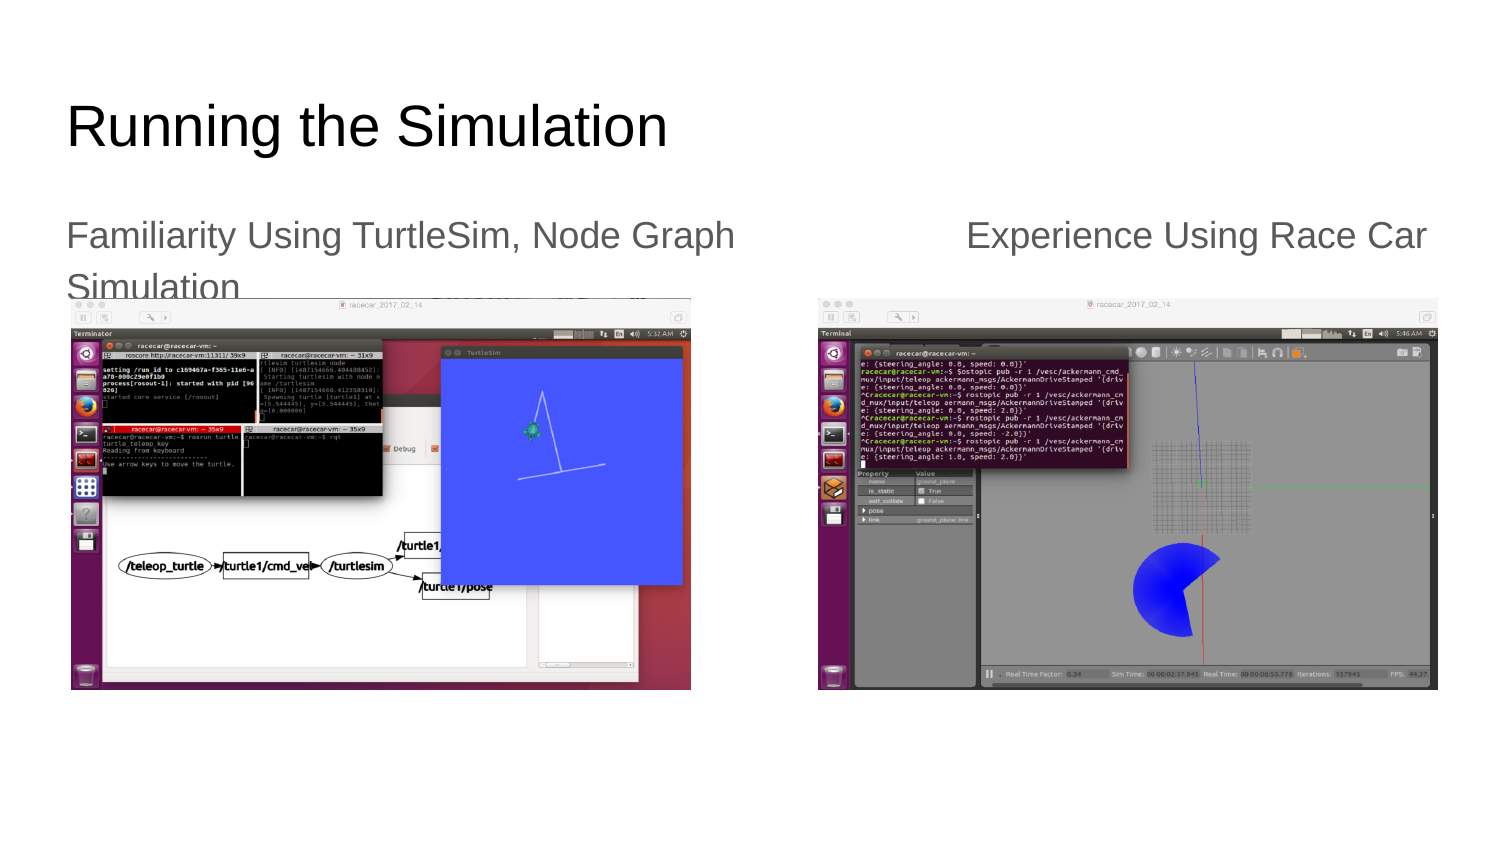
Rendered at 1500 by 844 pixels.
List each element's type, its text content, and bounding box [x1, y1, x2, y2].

title Running the Simulation [51, 72, 1449, 167]
picture [71, 297, 691, 690]
list Familiarity Using TurtleSim, Node Graph Experience Using Race Car Simulation [51, 189, 1500, 750]
picture [817, 297, 1438, 690]
